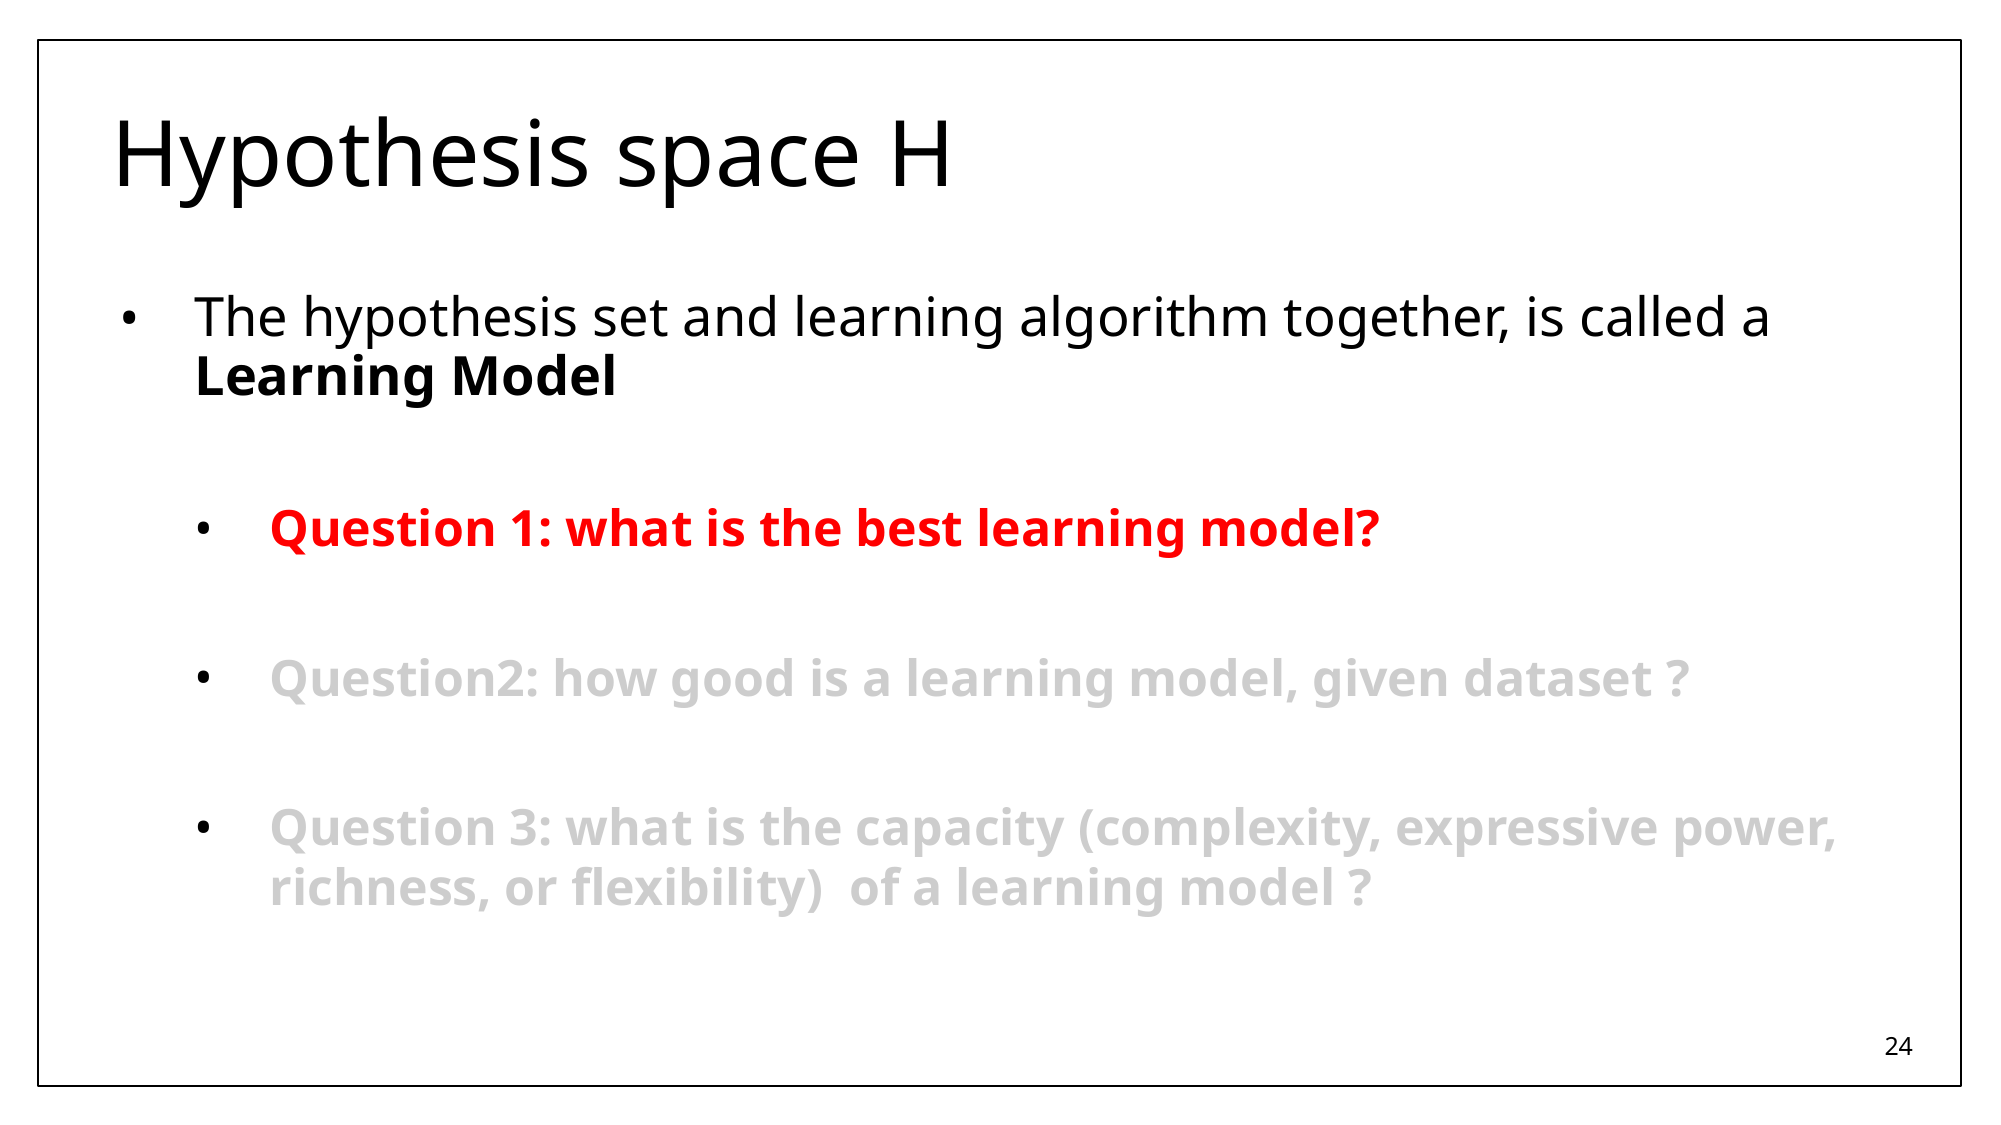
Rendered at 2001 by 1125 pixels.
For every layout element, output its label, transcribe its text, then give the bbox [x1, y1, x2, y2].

list The hypothesis set and learning algorithm together, is called a Learning Model Question 1: what is the best learning model? Question2: how good is a learning model, given dataset ? Question 3: what is the capacity (complexity, expressive power, richness, or flexibility) of a learning model ? [96, 282, 1960, 1078]
slide_number 24 [1648, 1017, 1929, 1078]
title Hypothesis space H [96, 45, 1929, 268]
